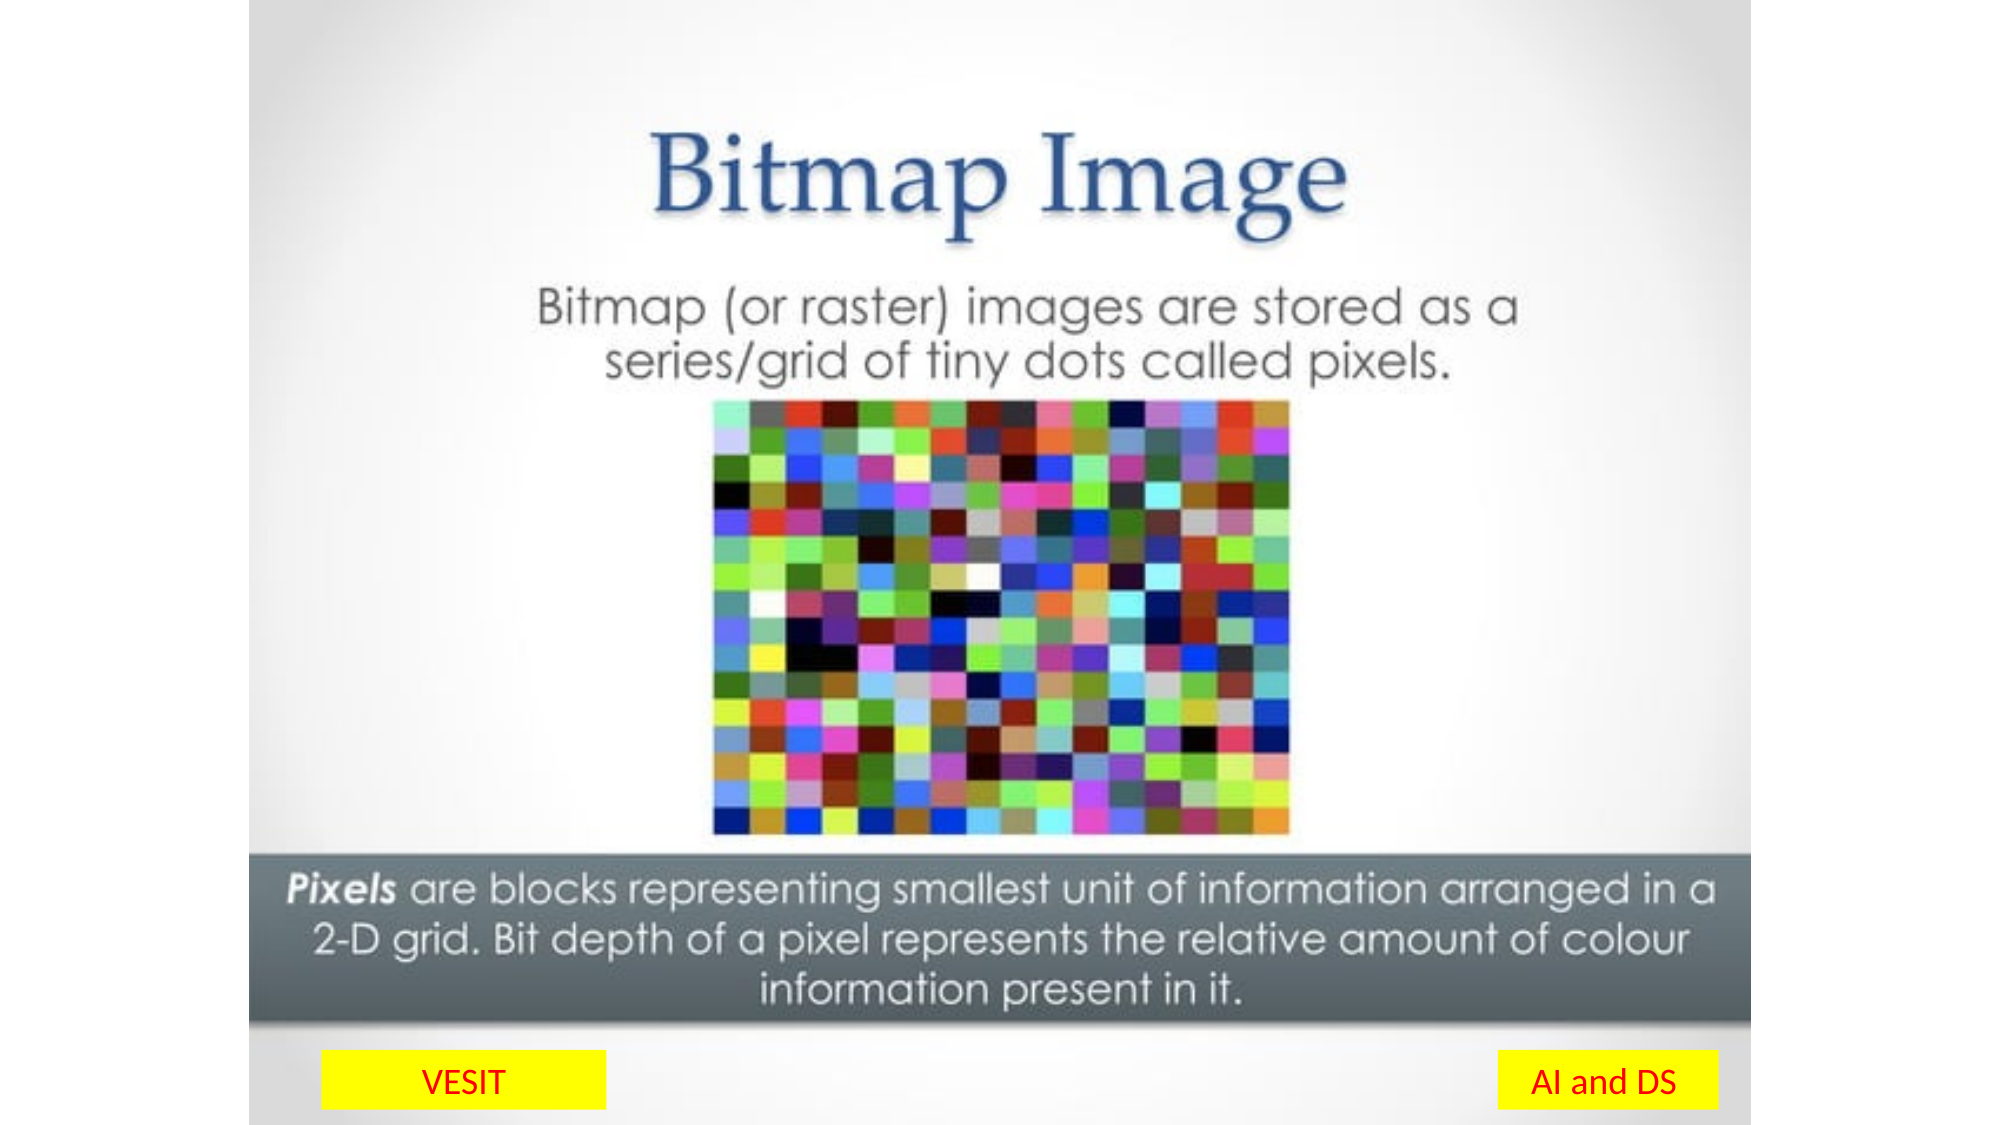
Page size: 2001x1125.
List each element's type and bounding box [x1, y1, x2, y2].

picture [249, 0, 1751, 1125]
